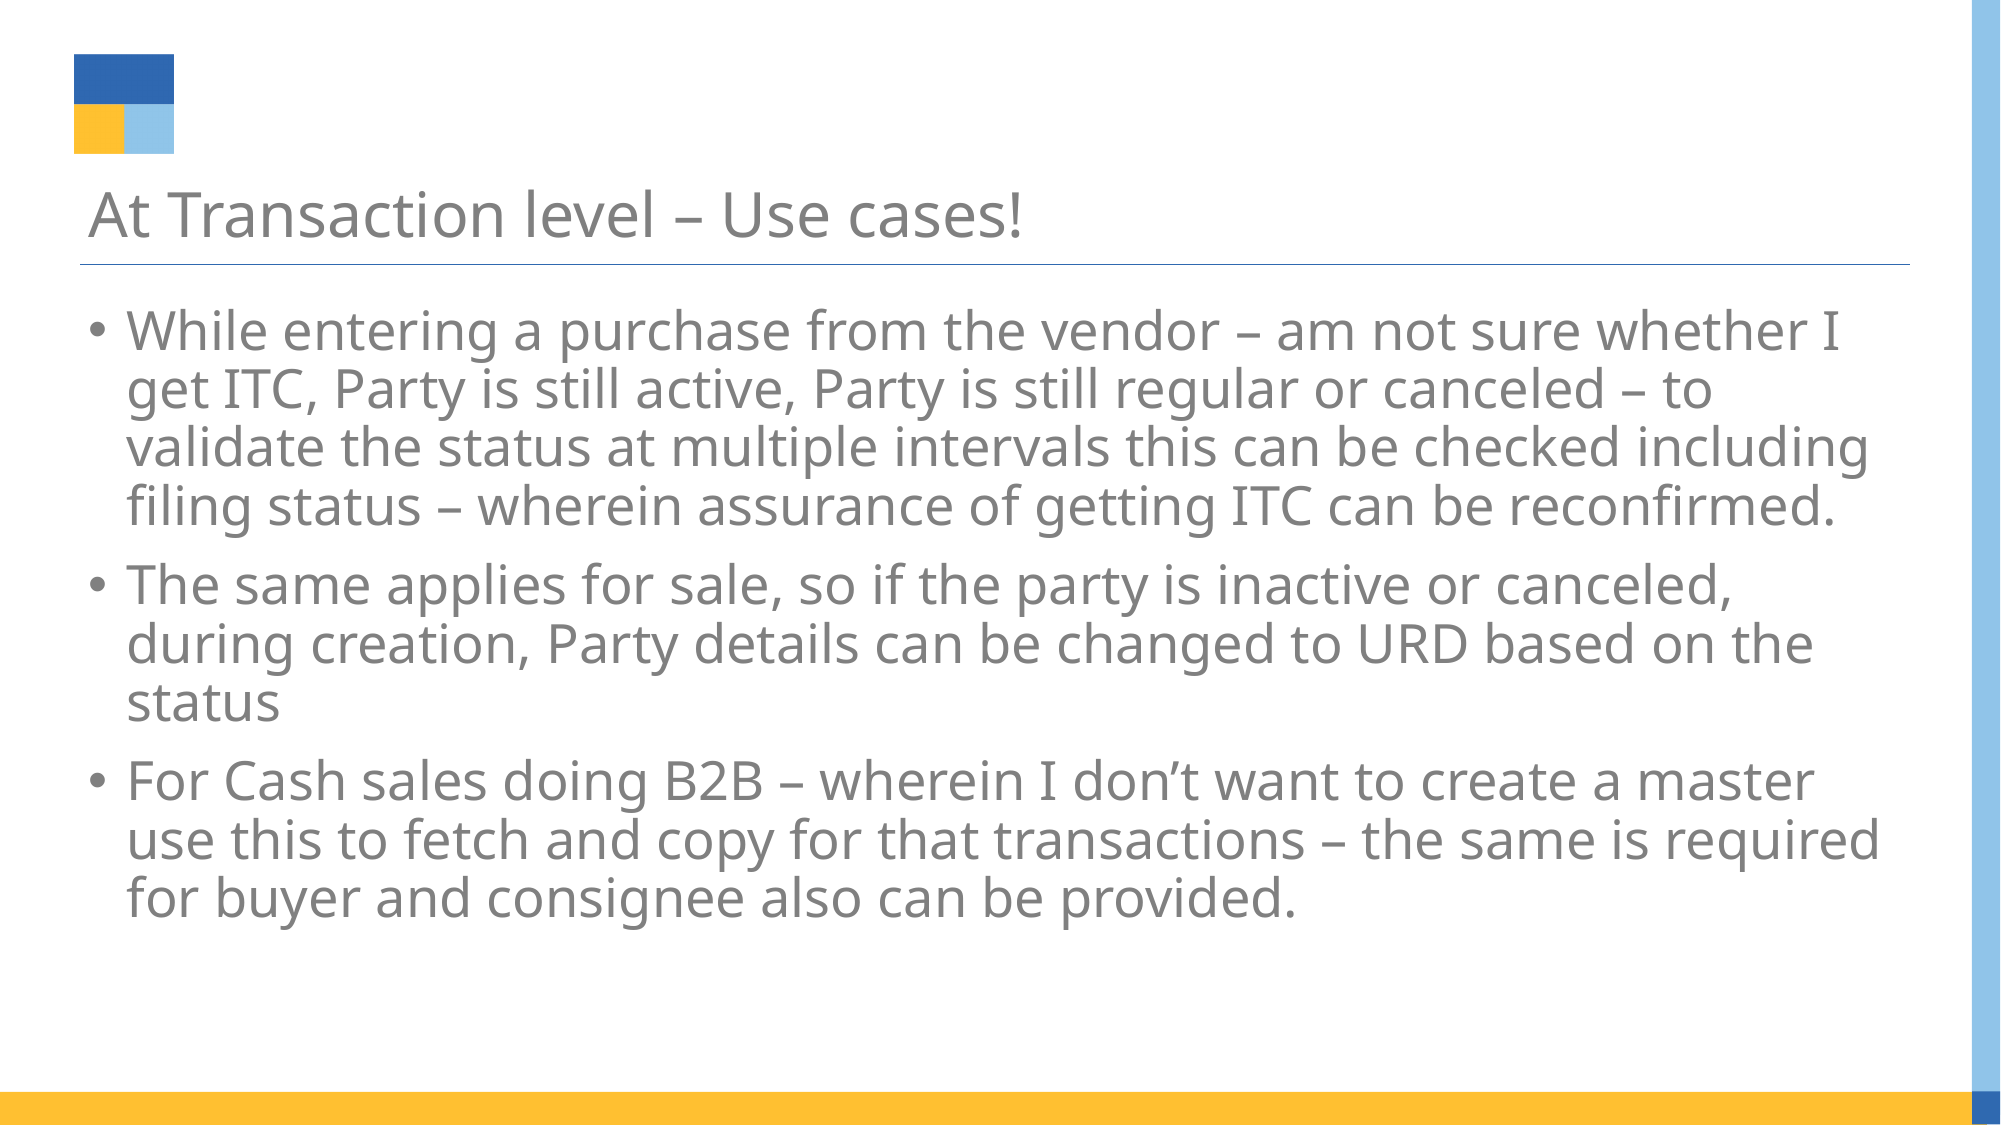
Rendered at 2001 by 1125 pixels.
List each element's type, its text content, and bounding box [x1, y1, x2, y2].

list While entering a purchase from the vendor – am not sure whether I get ITC, Party is still active, Party is still regular or canceled – to validate the status at multiple intervals this can be checked including filing status – wherein assurance of getting ITC can be reconfirmed. The same applies for sale, so if the party is inactive or canceled, during creation, Party details can be changed to URD based on the status For Cash sales doing B2B – wherein I don’t want to create a master use this to fetch and copy for that transactions – the same is required for buyer and consignee also can be provided. [74, 295, 1904, 1055]
title At Transaction level – Use cases! [74, 176, 1904, 251]
picture [74, 54, 174, 154]
